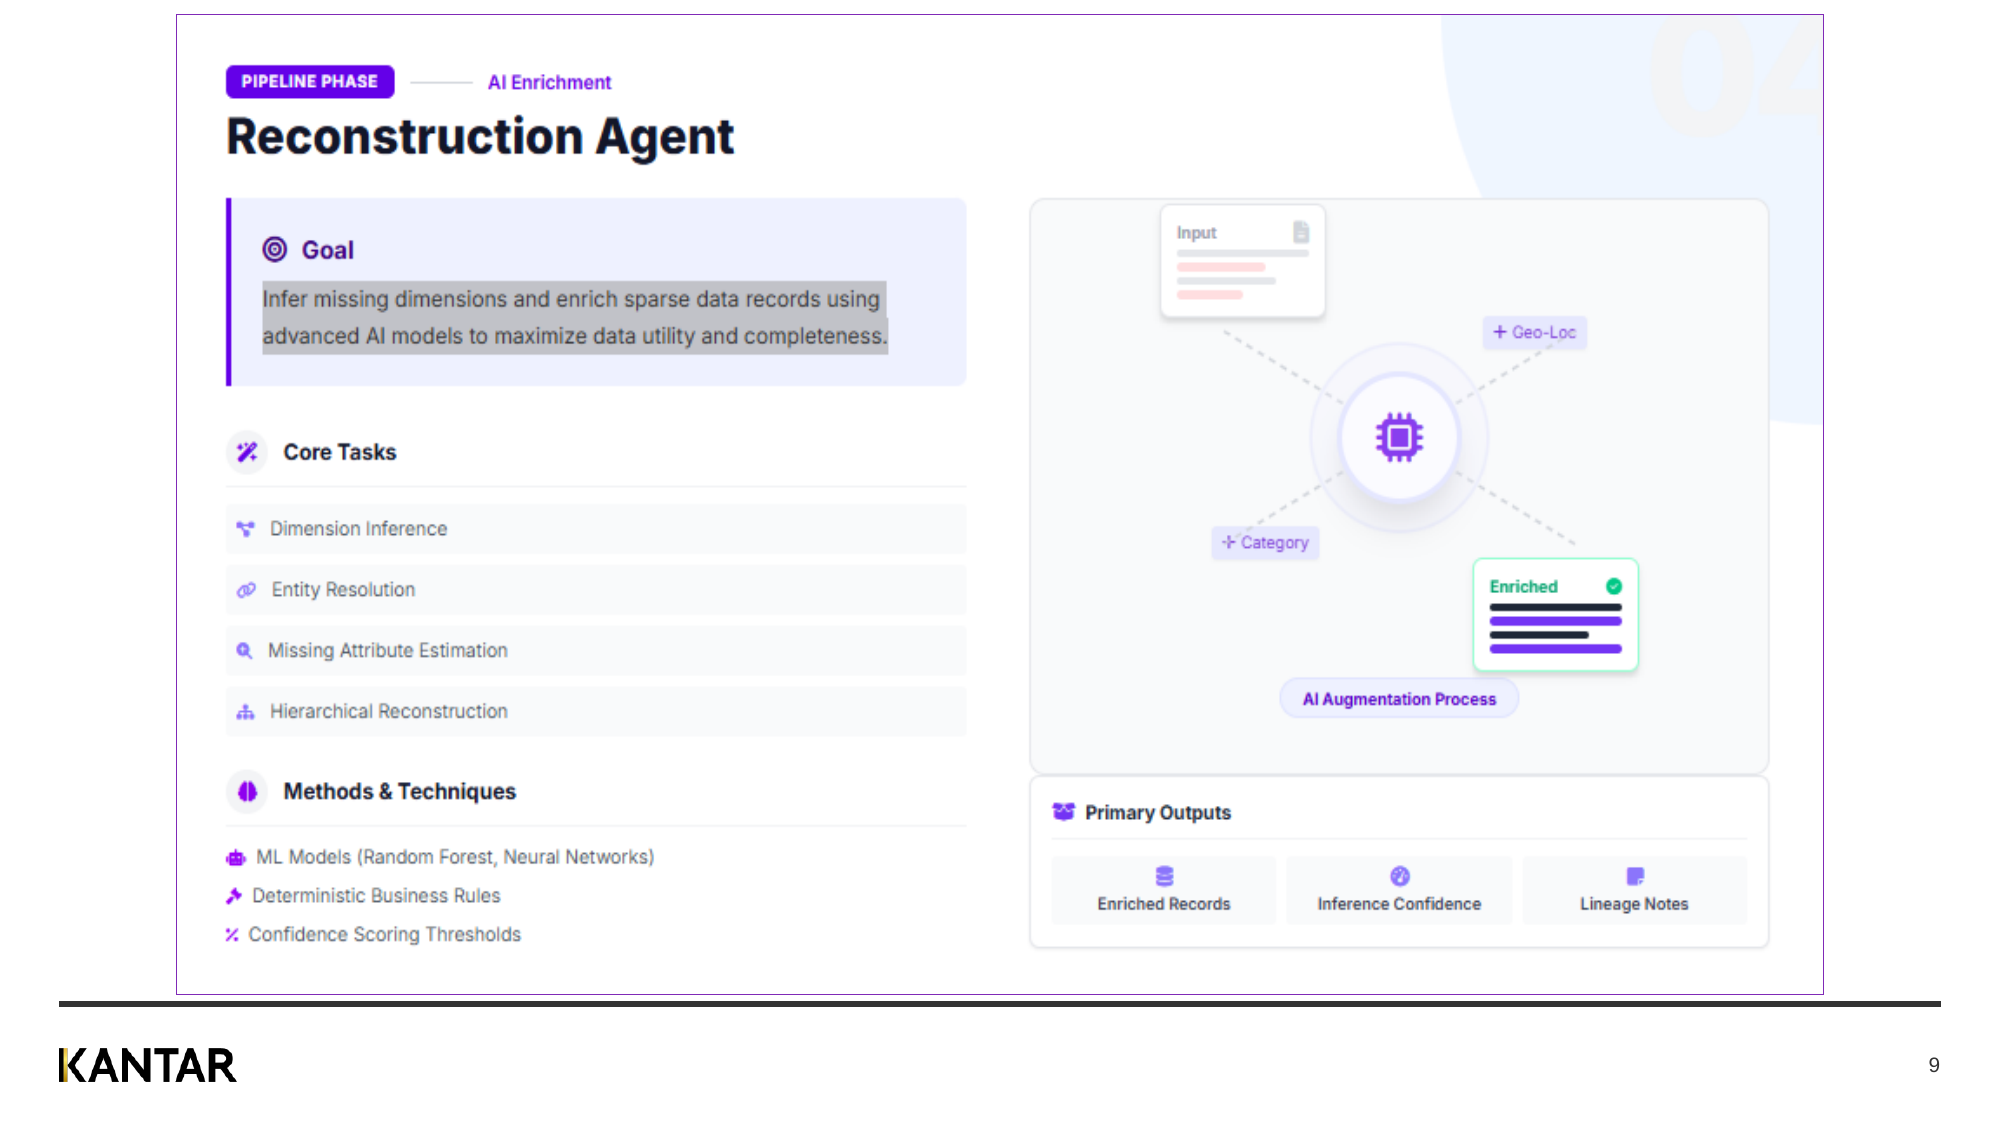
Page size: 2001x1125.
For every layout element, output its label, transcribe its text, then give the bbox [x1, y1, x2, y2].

picture [59, 1048, 237, 1082]
slide_number 9 [1780, 1048, 1941, 1081]
picture [176, 14, 1824, 995]
